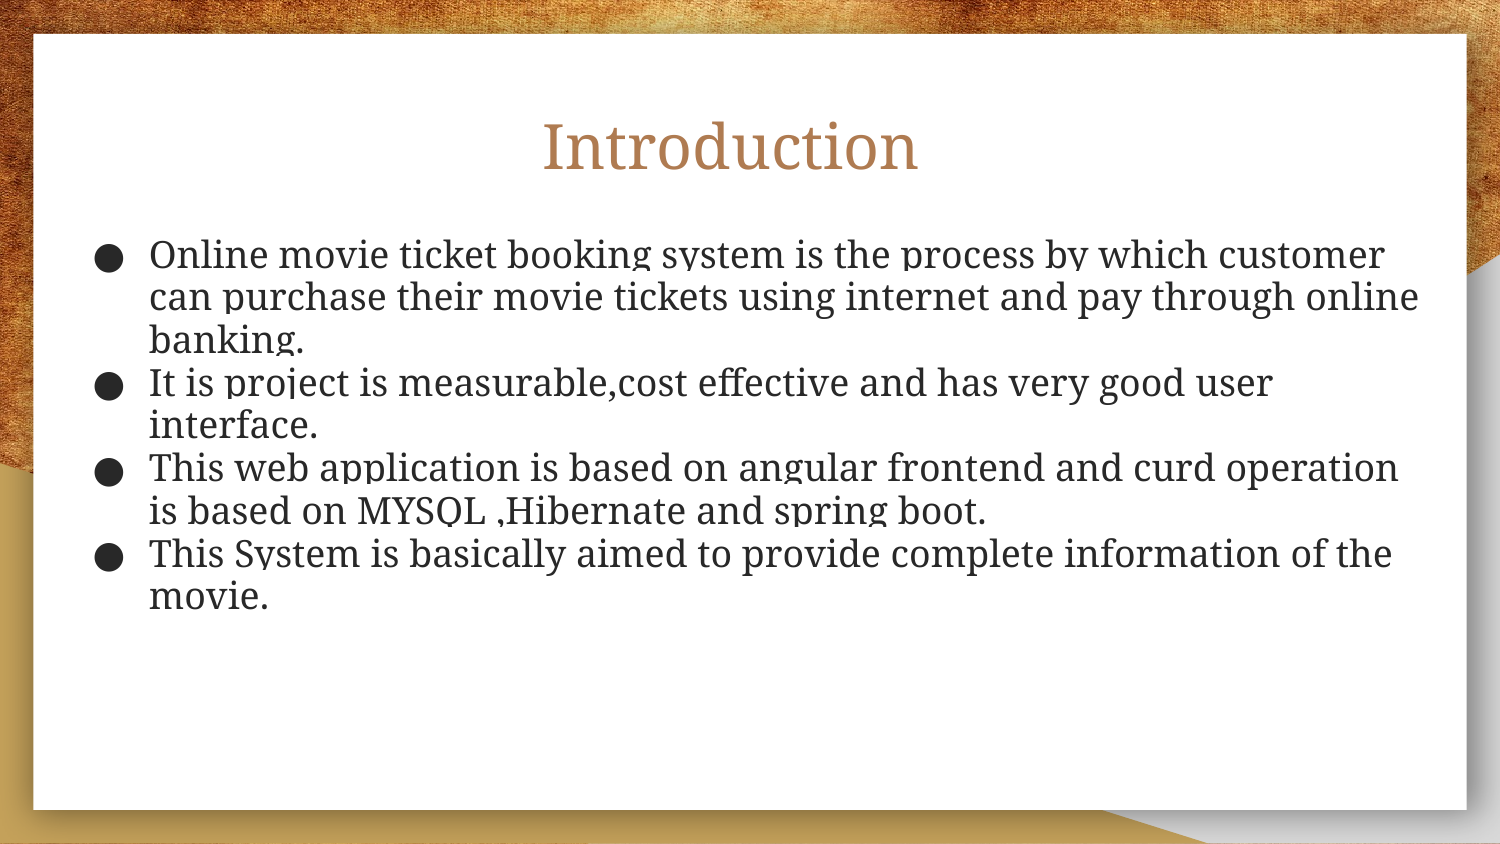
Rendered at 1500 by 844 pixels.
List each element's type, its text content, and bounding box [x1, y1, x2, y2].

title Introduction [115, 91, 1347, 218]
list Online movie ticket booking system is the process by which customer can purchase their movie tickets using internet and pay through online banking. It is project is measurable,cost effective and has very good user interface. This web application is based on angular frontend and curd operation is based on MYSQL ,Hibernate and spring boot. This System is basically aimed to provide complete information of the movie. [58, 218, 1454, 773]
picture [0, 0, 1500, 473]
